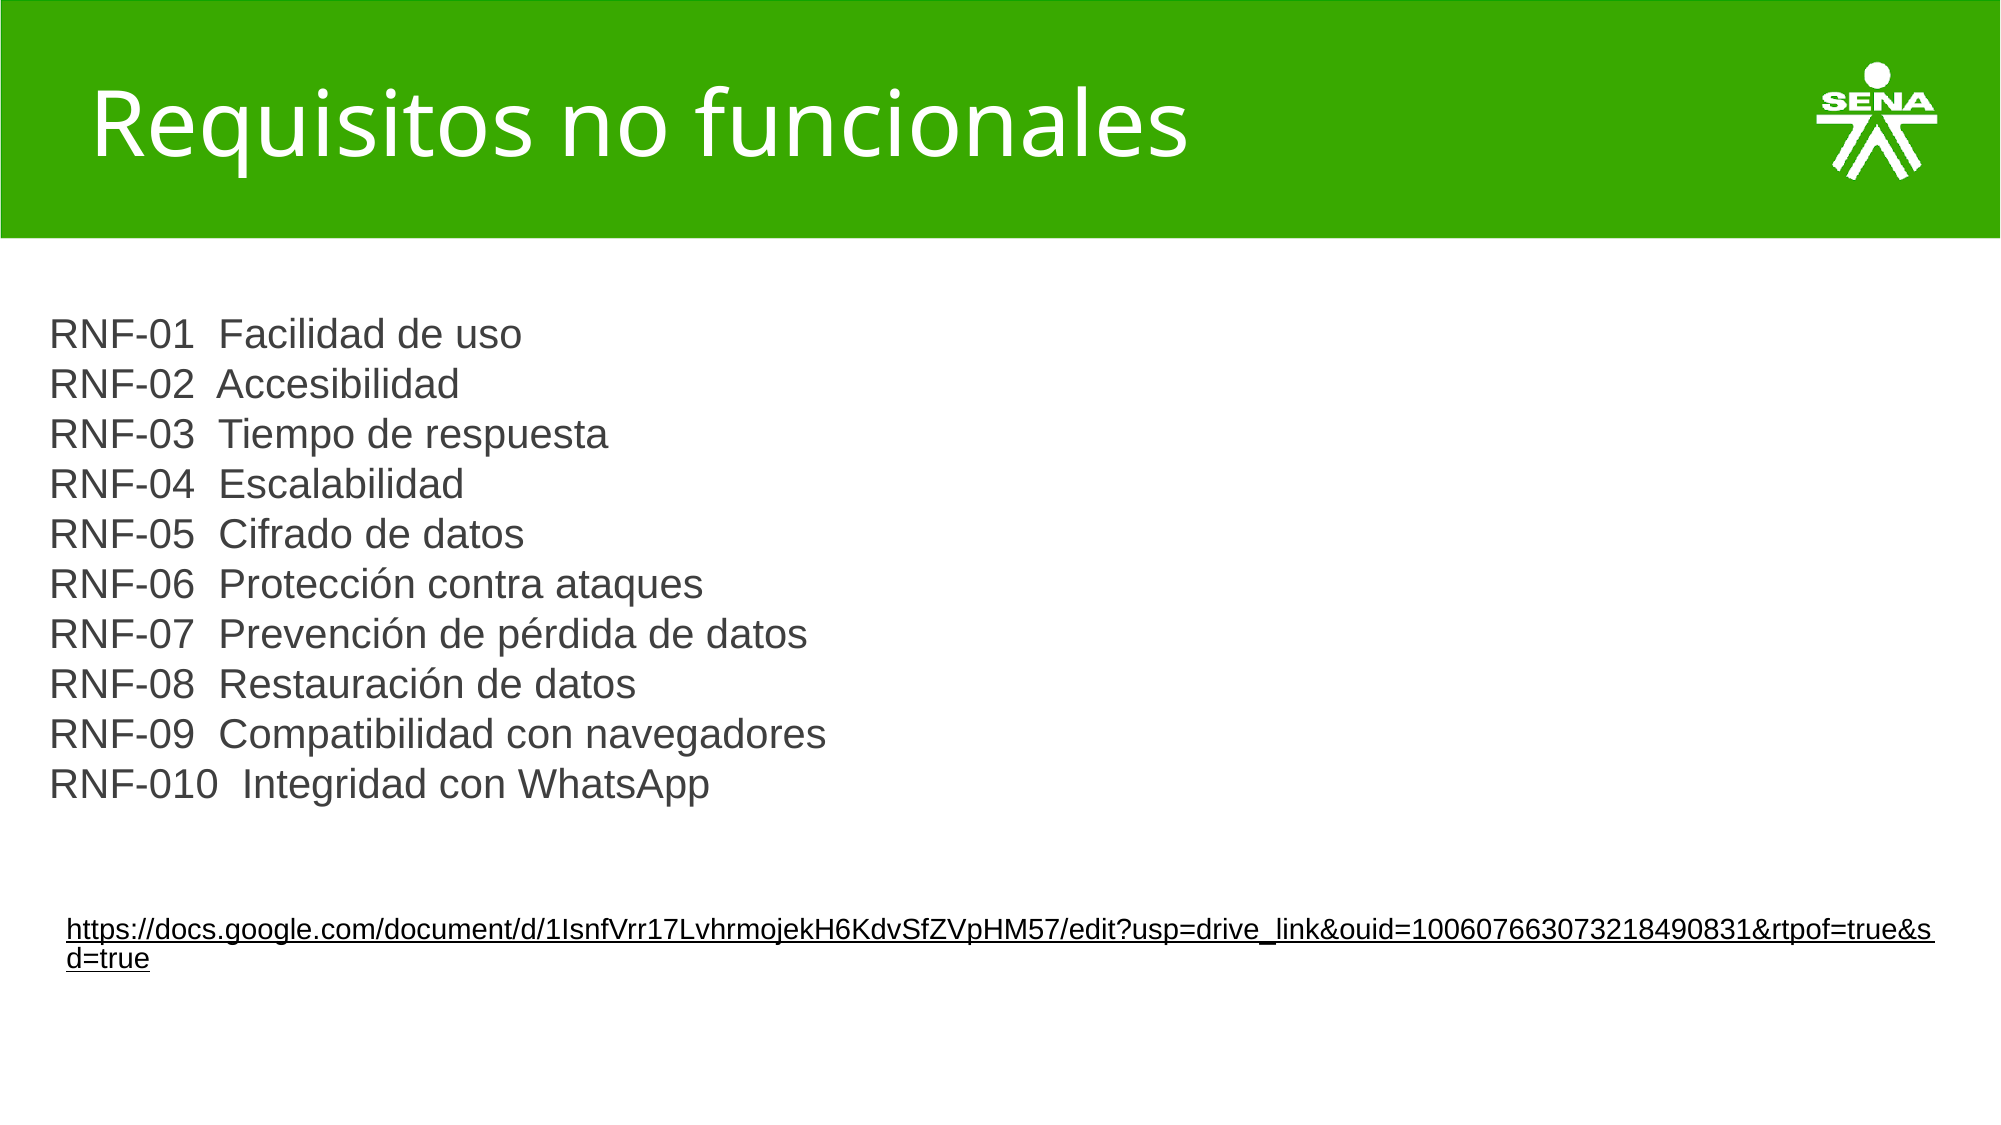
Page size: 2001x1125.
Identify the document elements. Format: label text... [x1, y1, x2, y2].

title Requisitos no funcionales [74, 18, 1800, 236]
text_box RNF-01 Facilidad de uso RNF-02 Accesibilidad RNF-03 Tiempo de respuesta RNF-04 Escalabilidad RNF-05 Cifrado de datos RNF-06 Protección contra ataques RNF-07 Prevención de pérdida de datos RNF-08 Restauración de datos RNF-09 Compatibilidad con navegadores RNF-010 Integridad con WhatsApp [34, 299, 1717, 985]
text_box https://docs.google.com/document/d/1IsnfVrr17LvhrmojekH6KdvSfZVpHM57/edit?usp=drive_link&ouid=100607663073218490831&rtpof=true&sd=true [51, 895, 1951, 961]
picture [0, 0, 2001, 1125]
